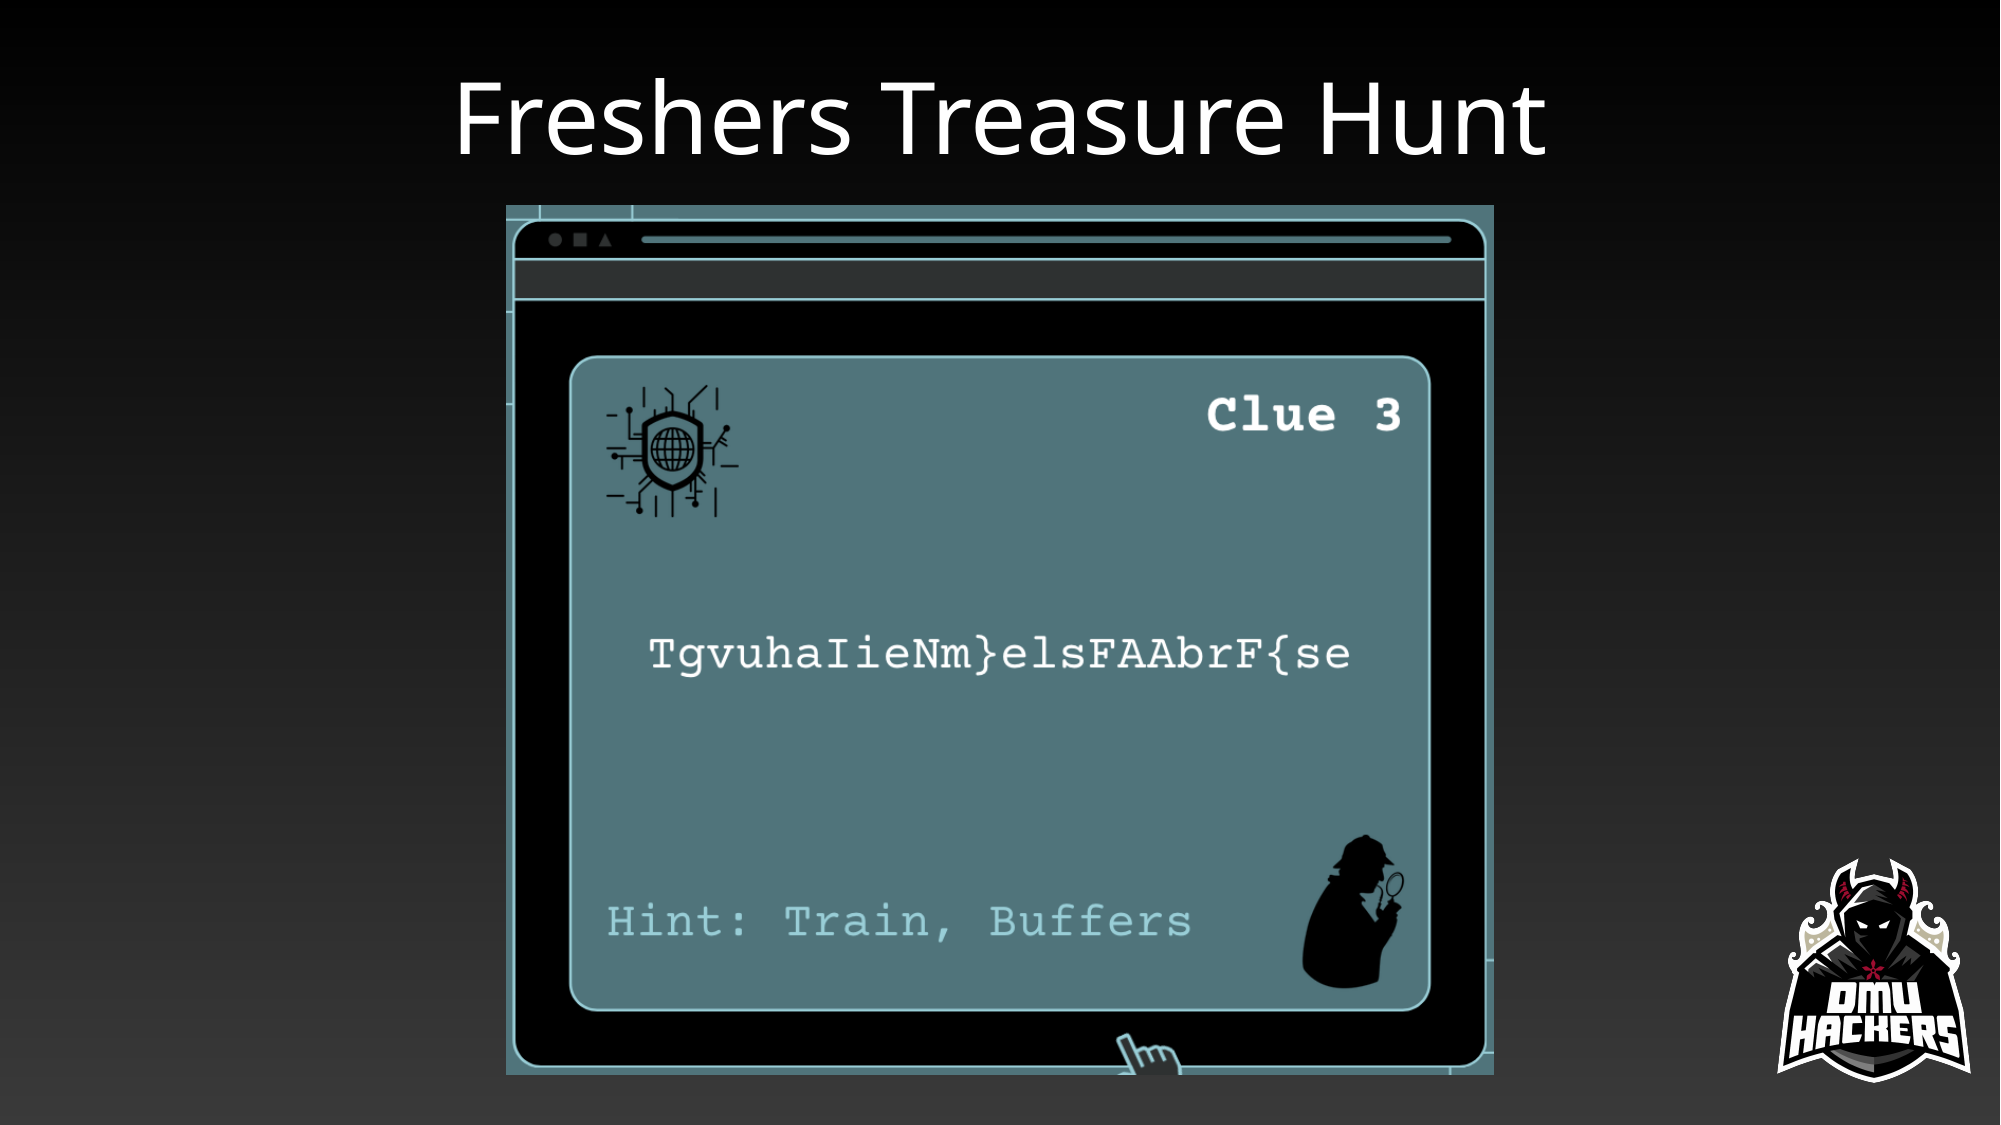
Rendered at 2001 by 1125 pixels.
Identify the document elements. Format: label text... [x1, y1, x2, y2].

picture [505, 205, 1494, 1076]
text_box Freshers Treasure Hunt [31, 23, 1969, 206]
picture [1777, 858, 1971, 1083]
